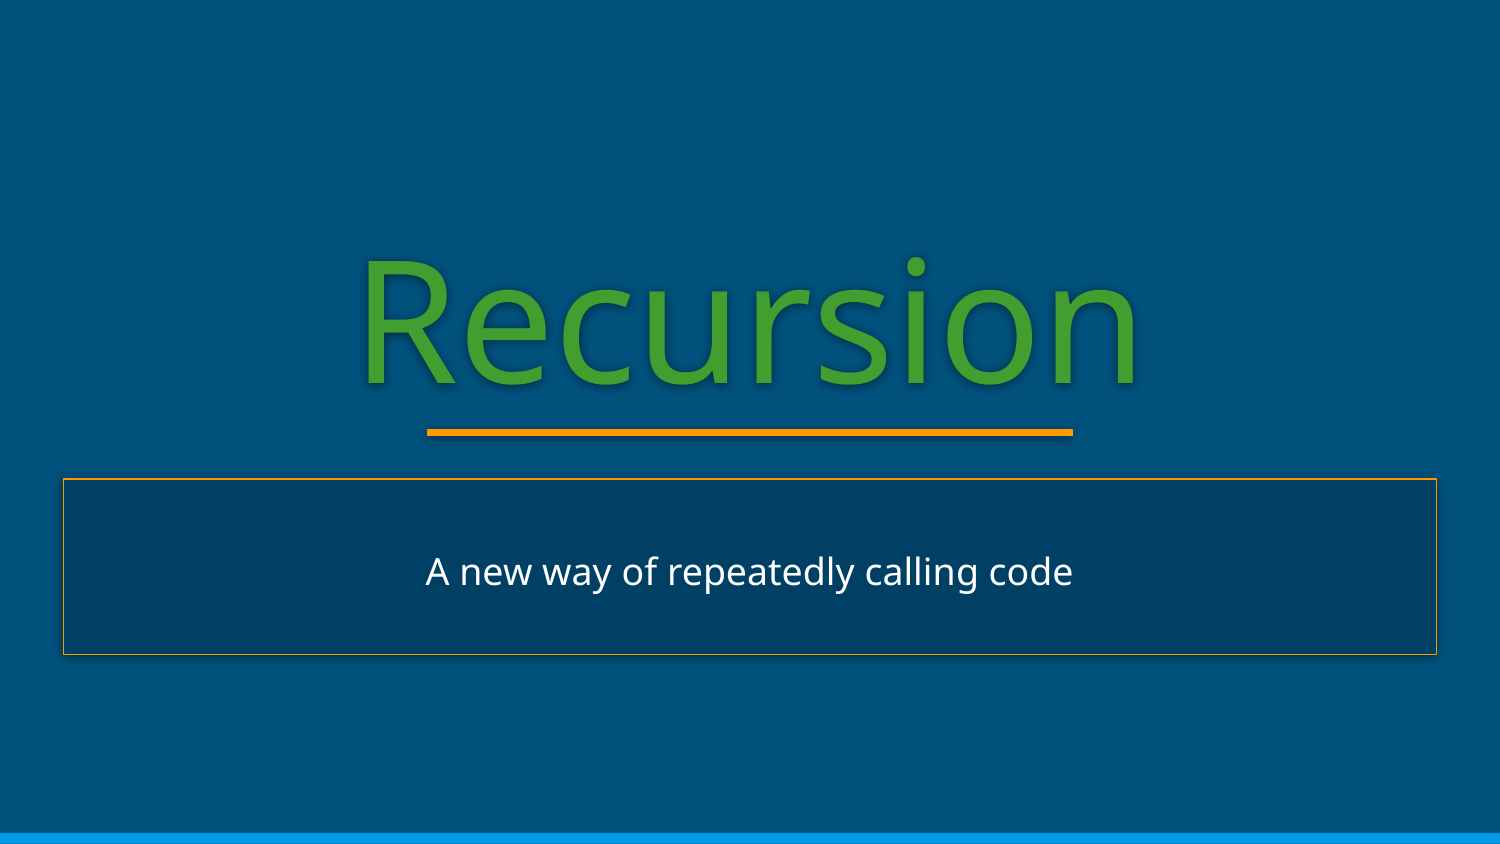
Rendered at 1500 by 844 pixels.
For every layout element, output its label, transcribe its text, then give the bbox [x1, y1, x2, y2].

title Recursion [63, 189, 1437, 442]
list A new way of repeatedly calling code [63, 478, 1437, 655]
